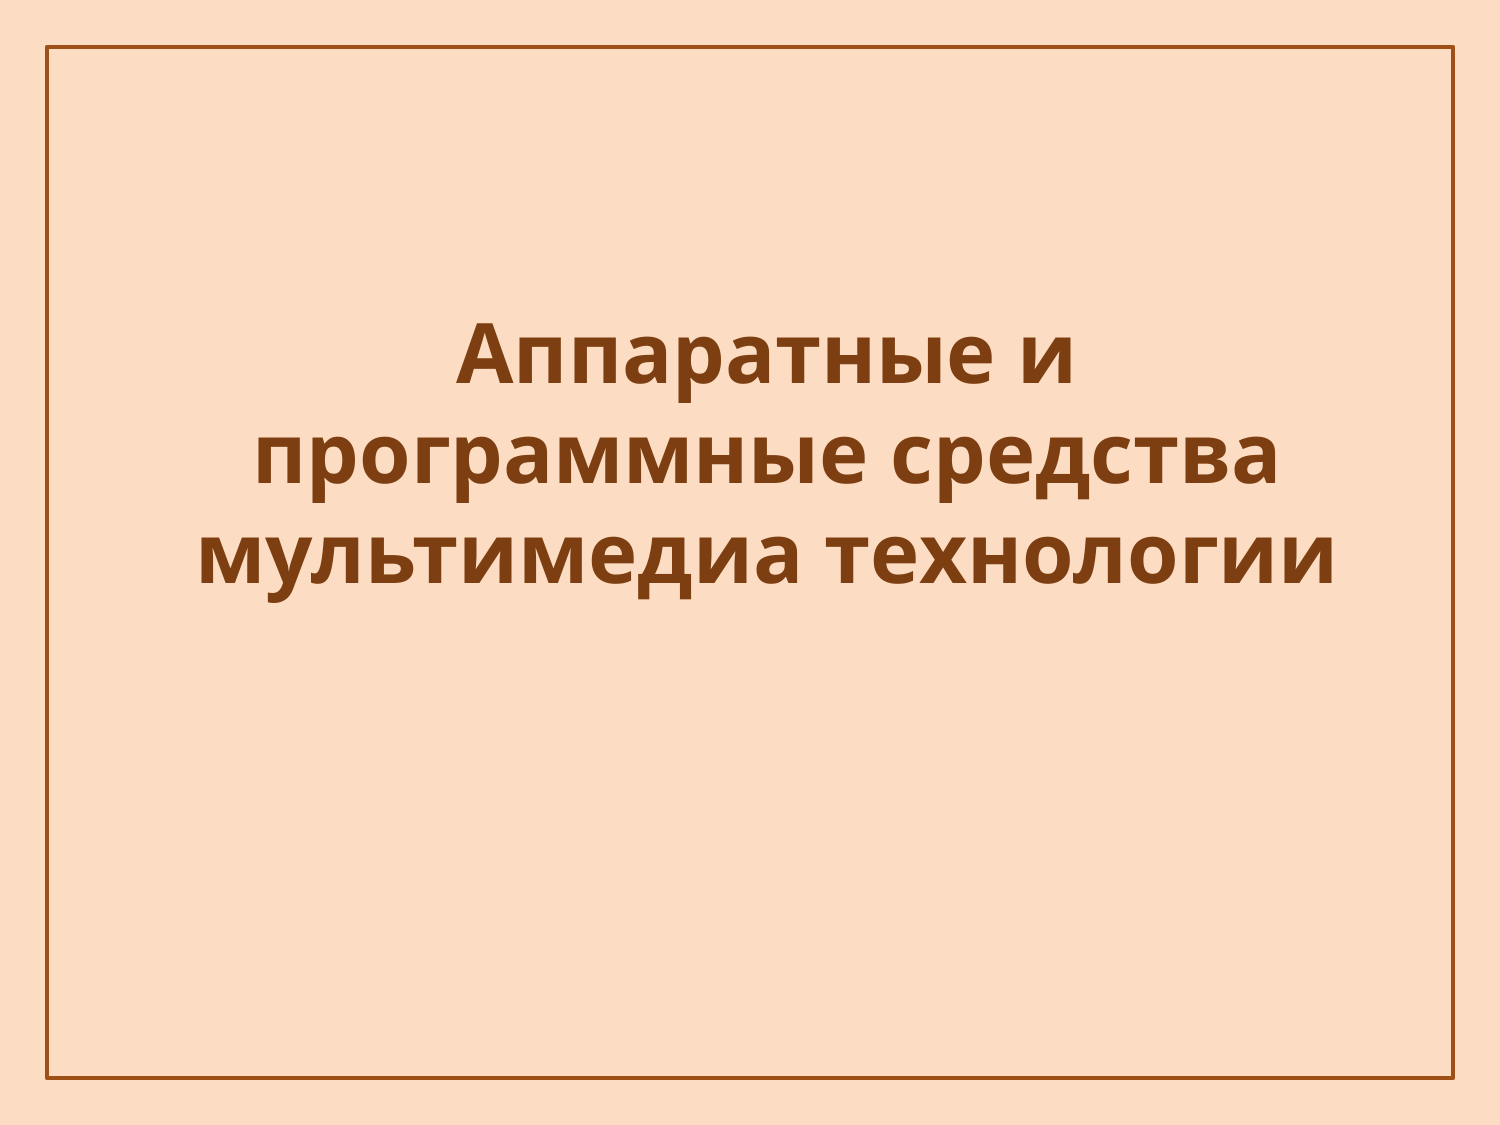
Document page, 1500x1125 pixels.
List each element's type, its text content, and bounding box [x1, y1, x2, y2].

text_box [45, 45, 1455, 1080]
text_box Аппаратные и программные средства мультимедиа технологии [140, 292, 1395, 608]
